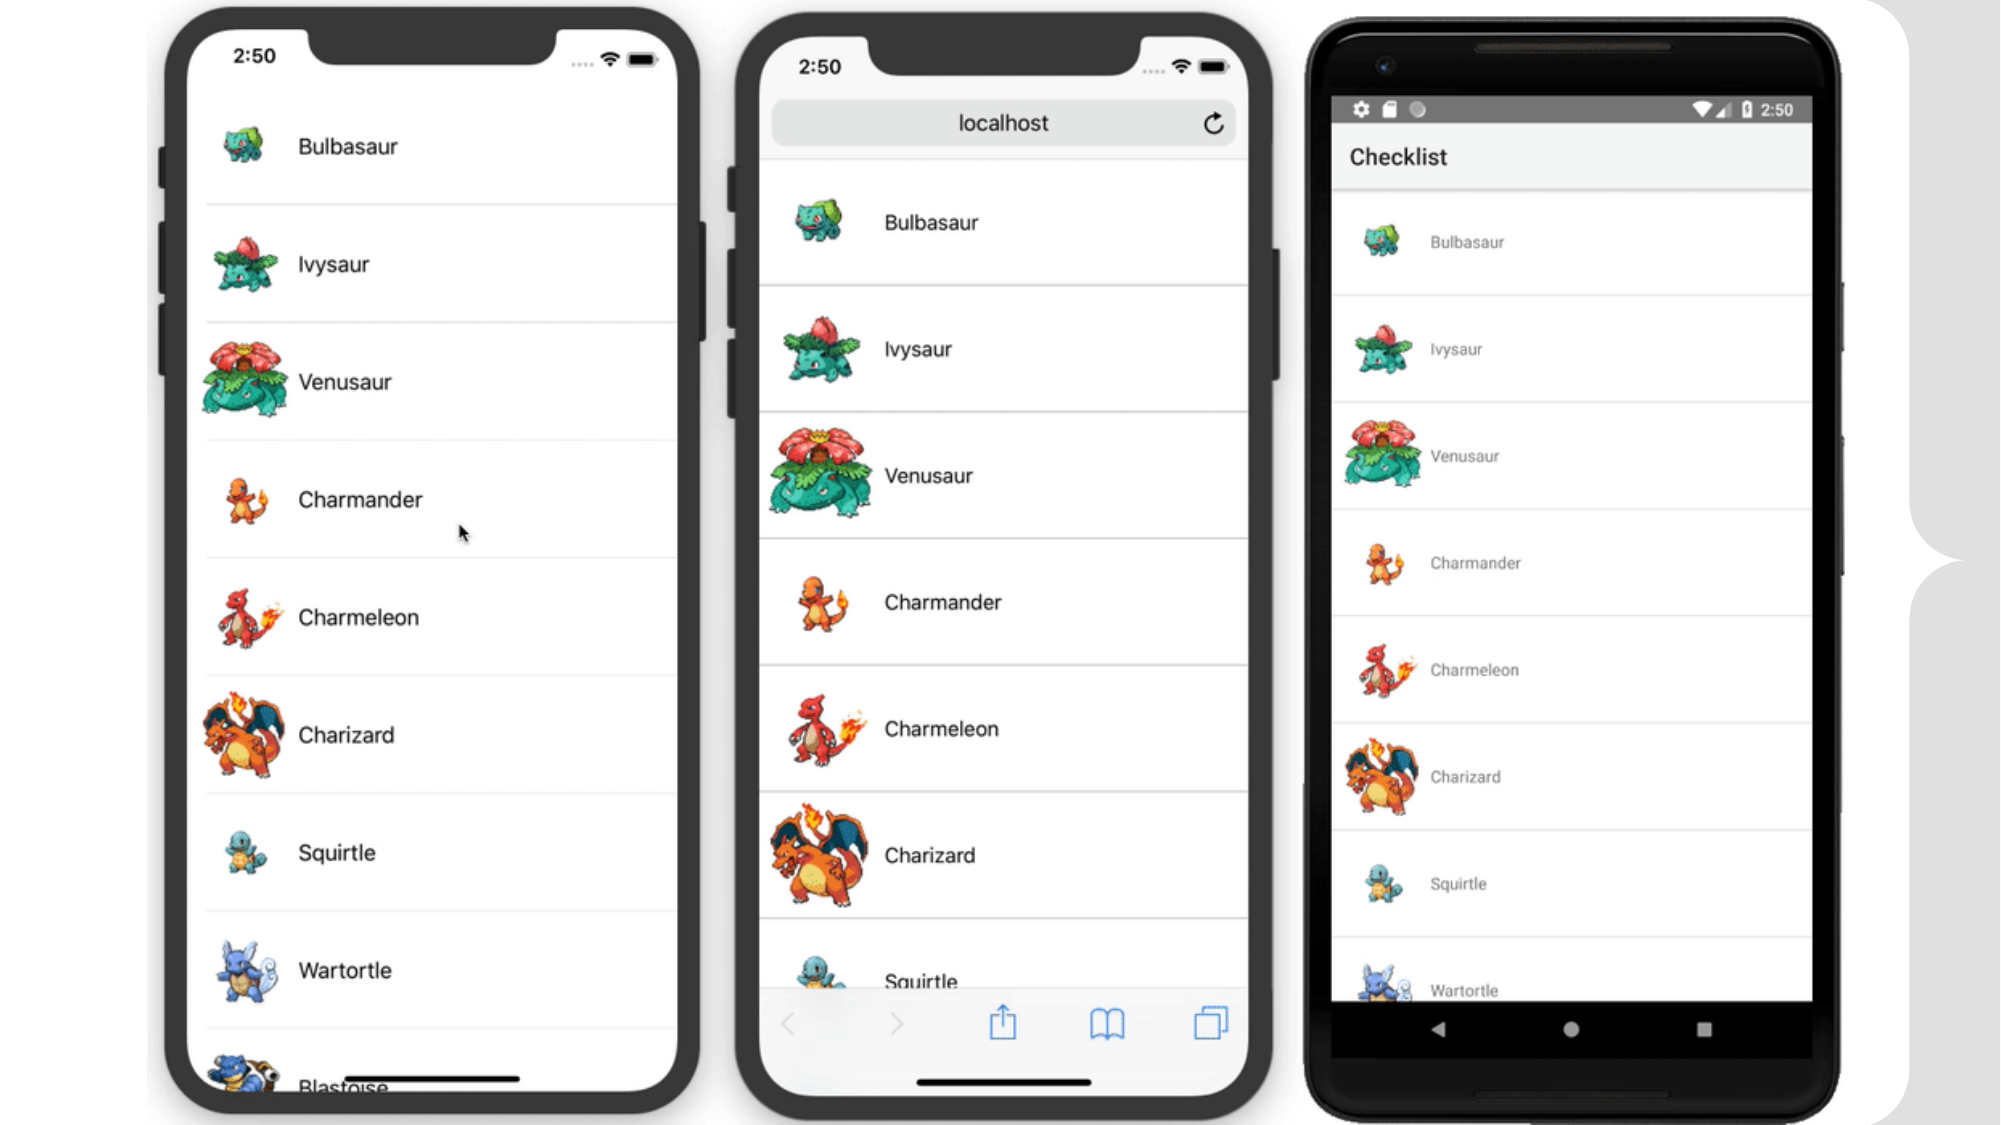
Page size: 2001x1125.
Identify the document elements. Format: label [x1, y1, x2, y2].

picture [147, 0, 1853, 1125]
